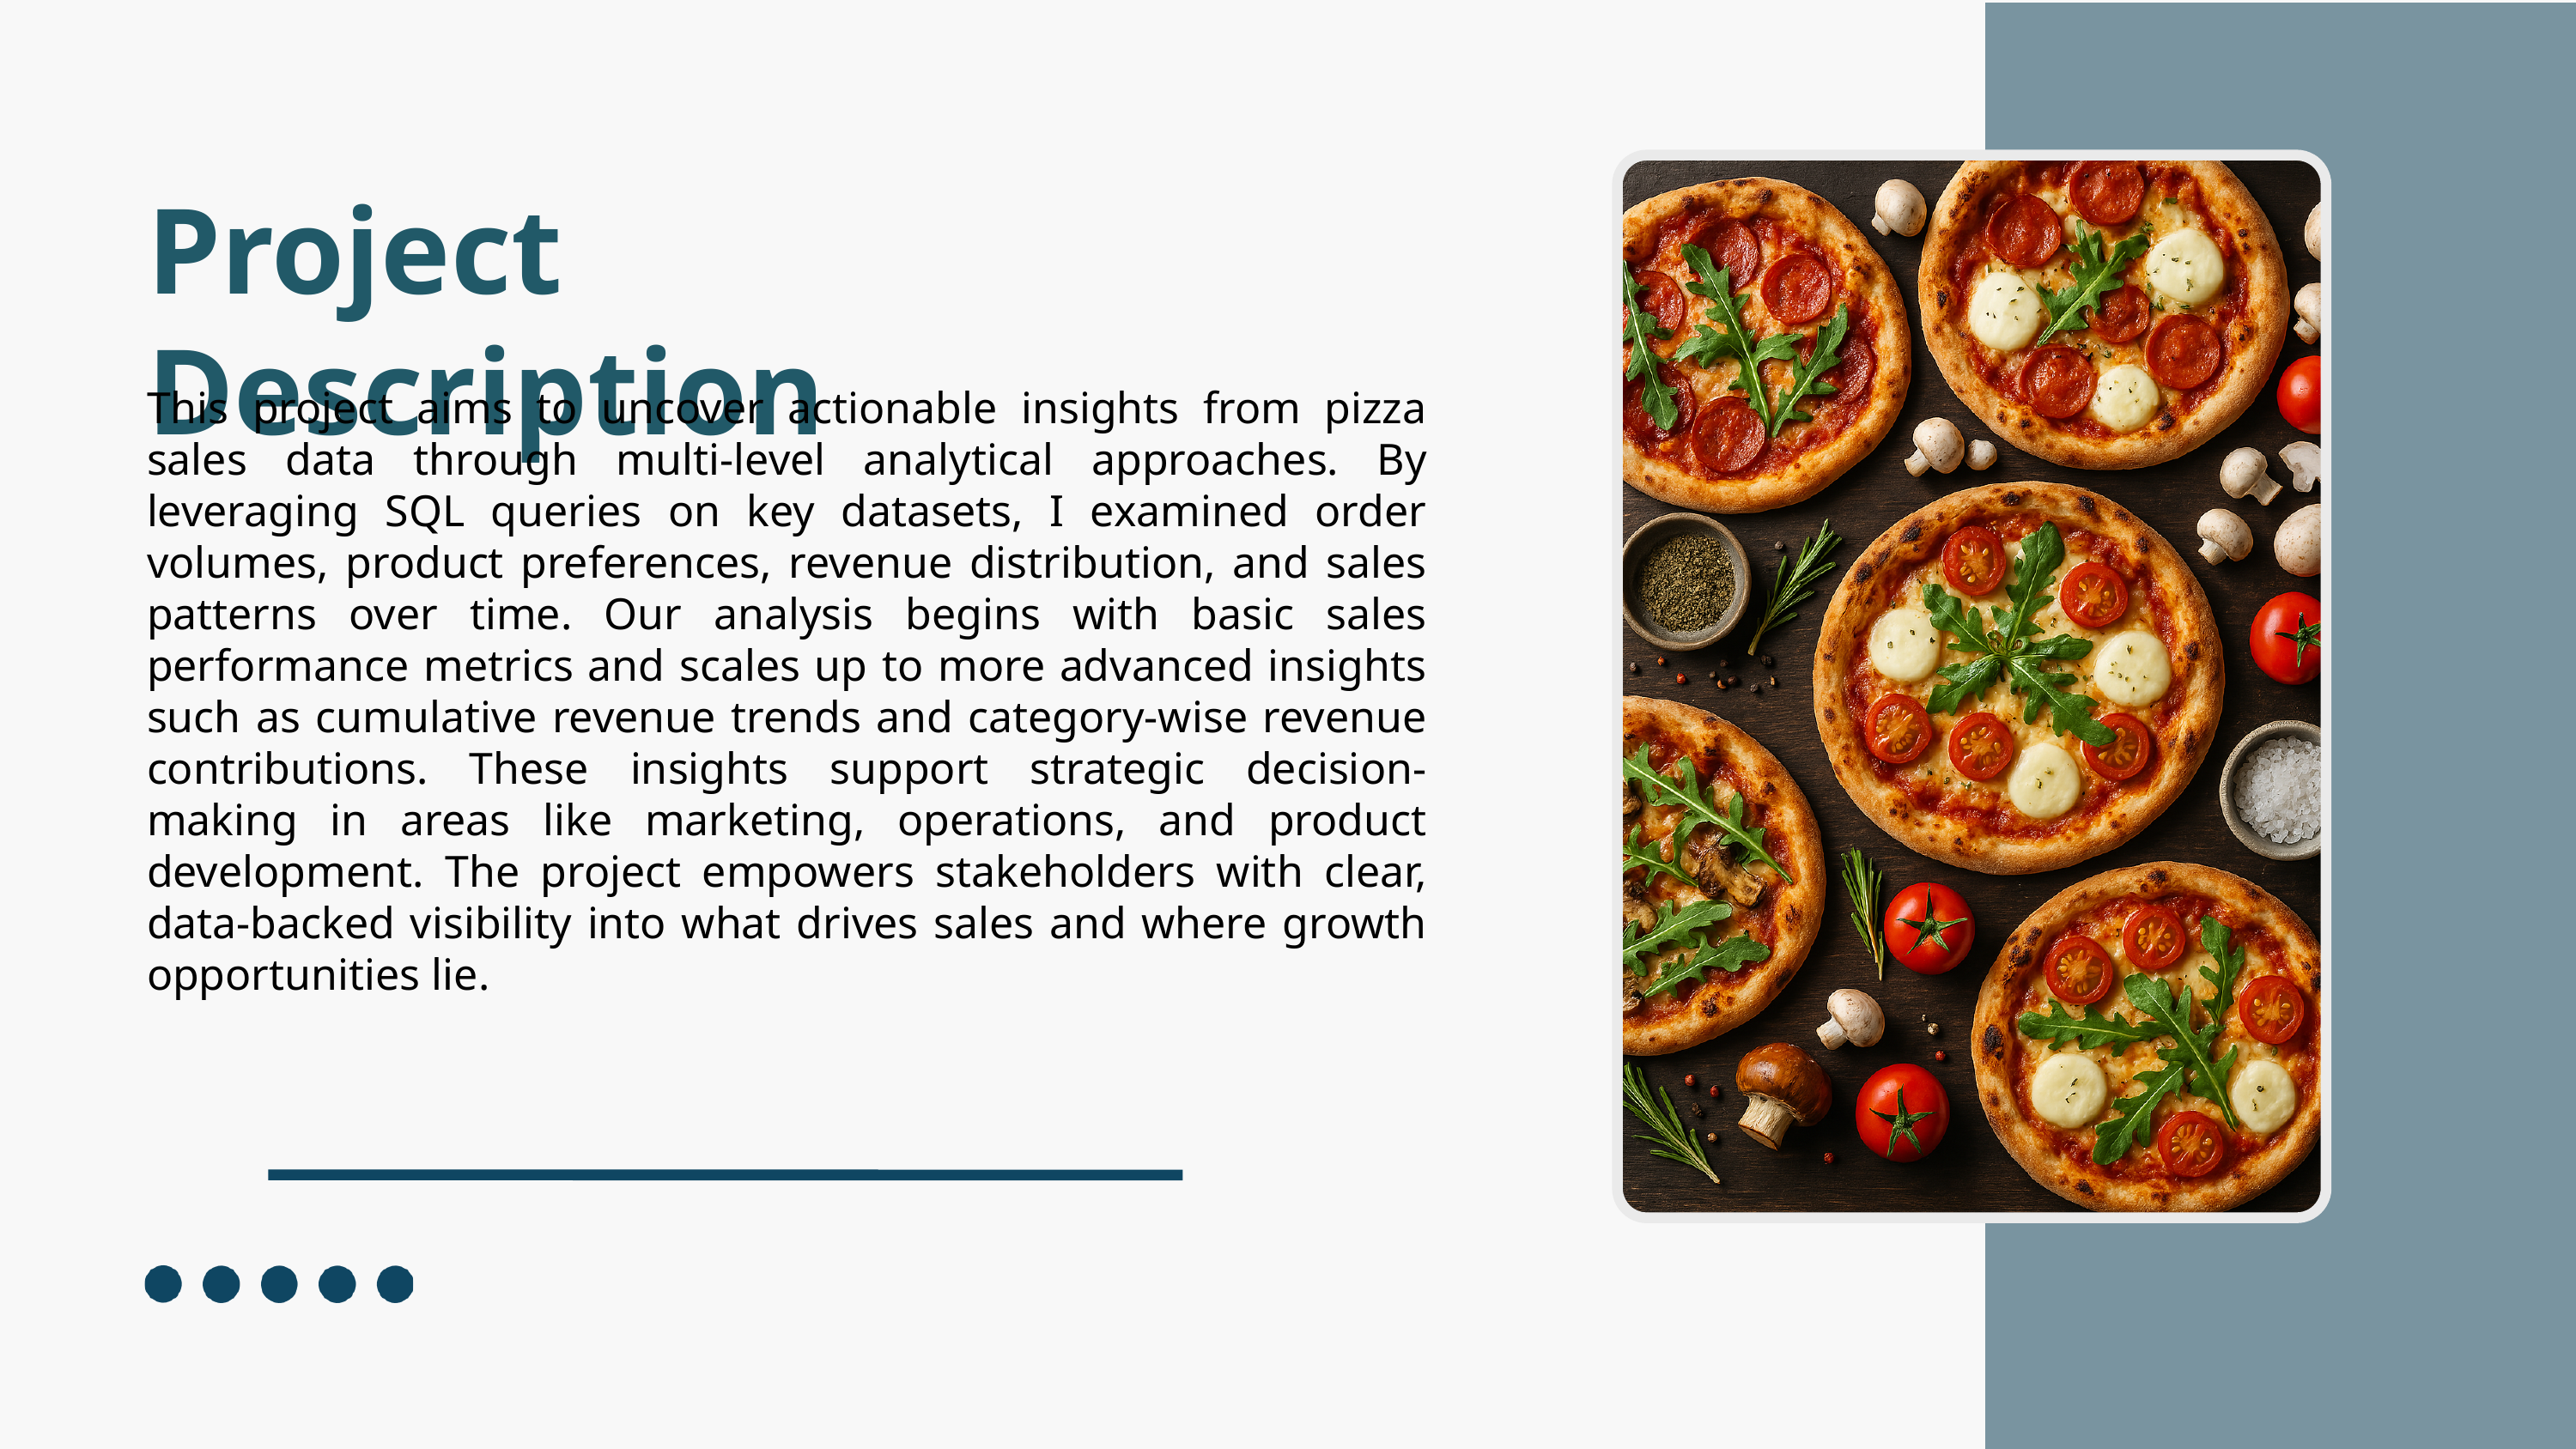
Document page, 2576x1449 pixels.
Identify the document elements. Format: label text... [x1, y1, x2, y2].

text_box [144, 1264, 414, 1304]
text_box Project Description [147, 175, 1183, 380]
picture [1617, 155, 2327, 1218]
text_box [1984, 2, 2576, 1449]
text_box This project aims to uncover actionable insights from pizza sales data through multi-level analytical approaches. By leveraging SQL queries on key datasets, I examined order volumes, product preferences, revenue distribution, and sales patterns over time. Our analysis begins with basic sales performance metrics and scales up to more advanced insights such as cumulative revenue trends and category-wise revenue contributions. These insights support strategic decision-making in areas like marketing, operations, and product development. The project empowers stakeholders with clear, data-backed visibility into what drives sales and where growth opportunities lie. [147, 380, 1428, 999]
